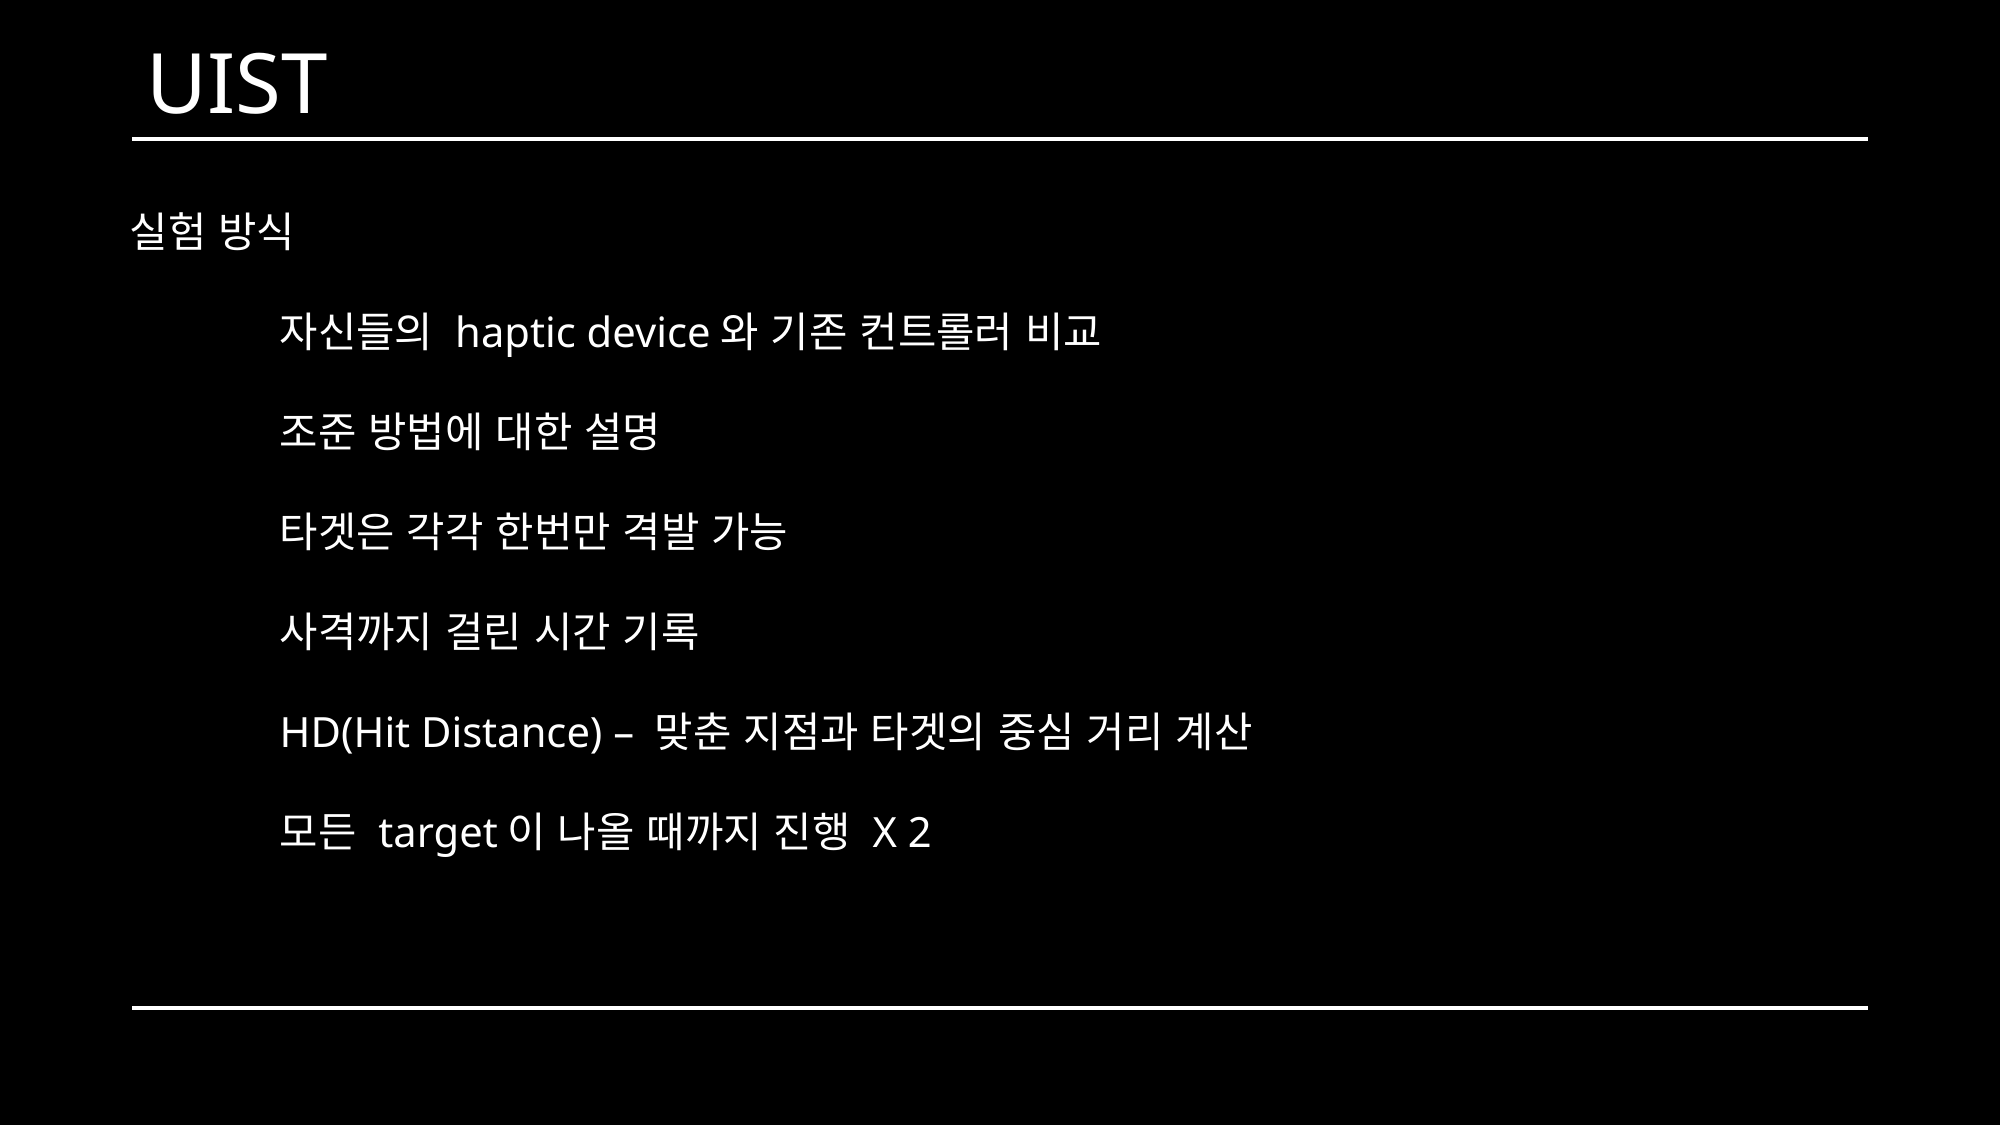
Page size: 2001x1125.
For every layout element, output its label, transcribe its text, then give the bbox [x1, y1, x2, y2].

text_box UIST [132, 22, 431, 138]
text_box 실험 방식 자신들의 haptic device와 기존 컨트롤러 비교 조준 방법에 대한 설명 타겟은 각각 한번만 격발 가능 사격까지 걸린 시간 기록 HD(Hit Distance) – 맞춘 지점과 타겟의 중심 거리 계산 모든 target이 나올 때까지 진행 X 2 [129, 205, 1866, 956]
